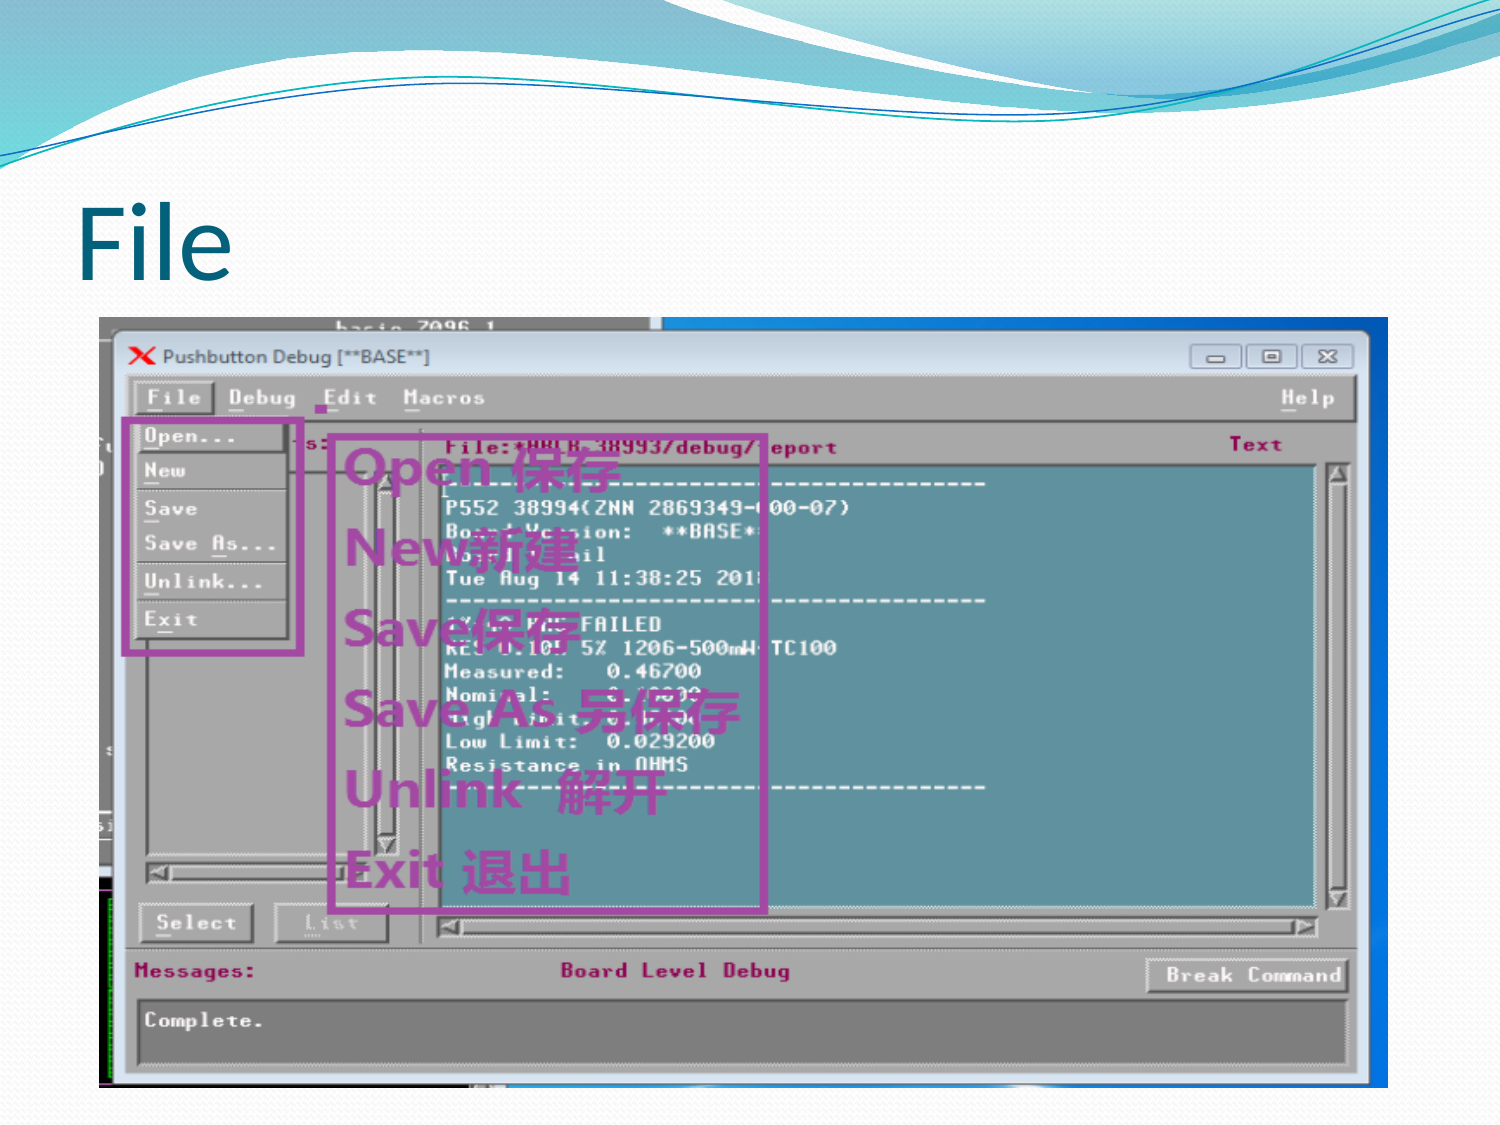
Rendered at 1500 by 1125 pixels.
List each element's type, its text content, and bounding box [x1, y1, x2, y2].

title File [75, 115, 1425, 303]
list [99, 317, 1388, 1088]
